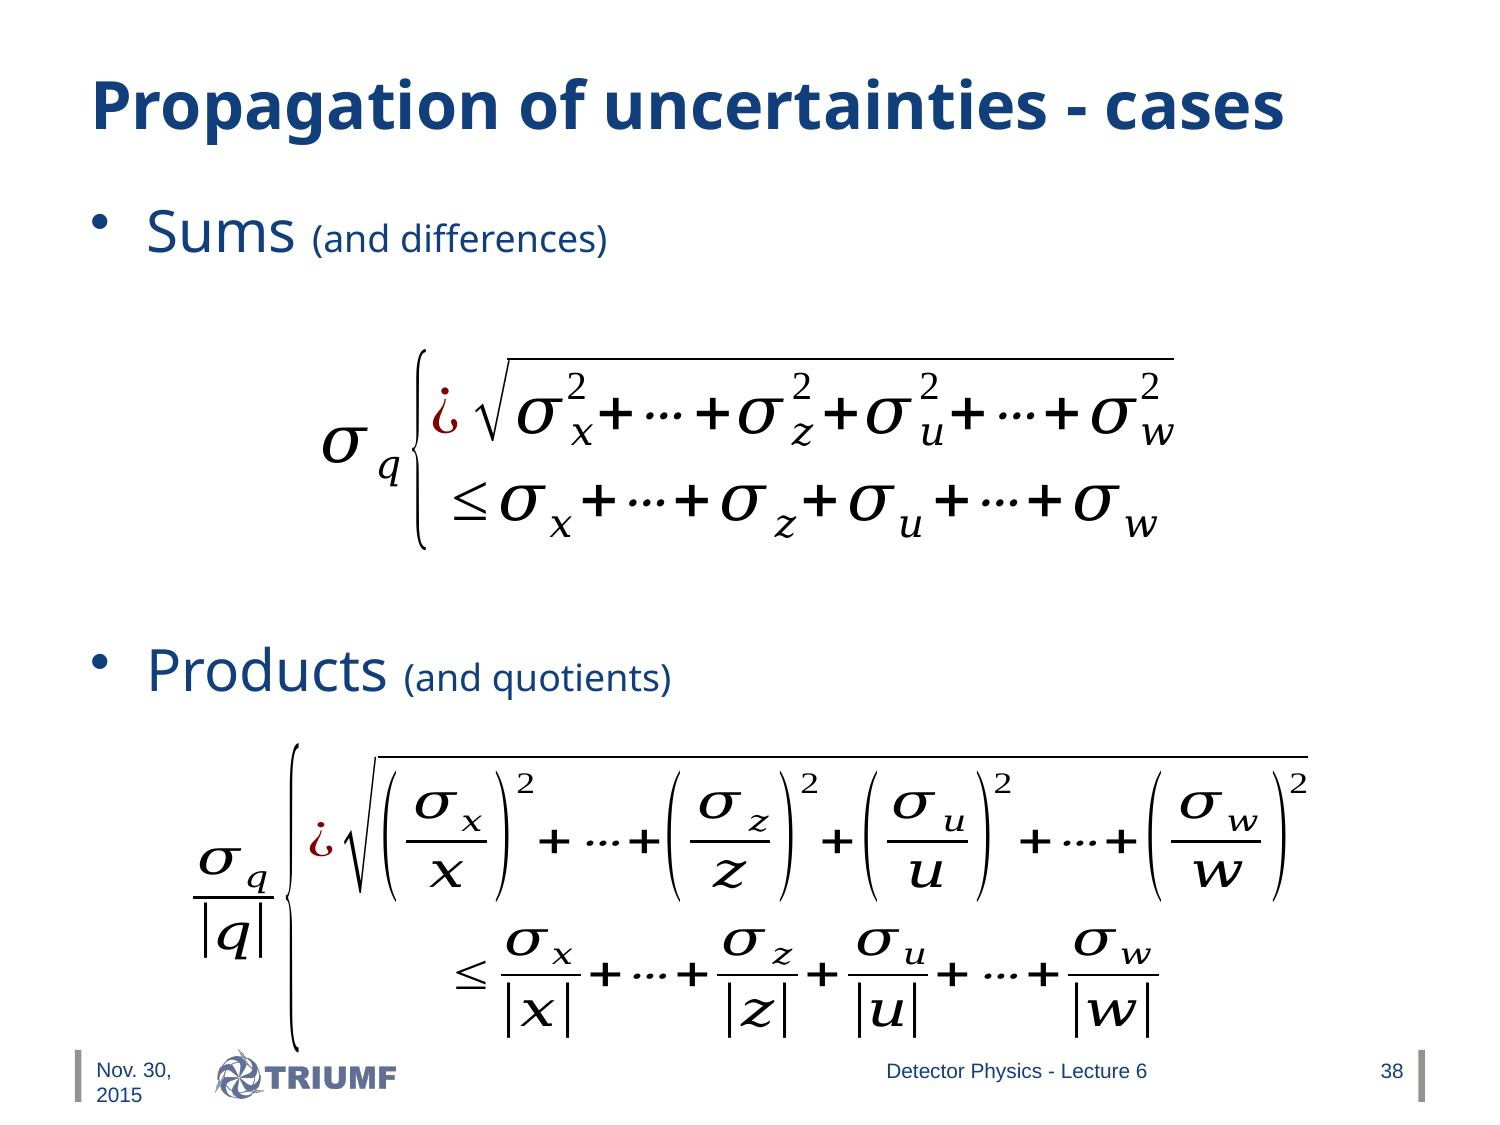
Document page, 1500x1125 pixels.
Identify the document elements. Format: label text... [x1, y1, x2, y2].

footer Detector Physics - Lecture 6 [394, 1049, 1163, 1125]
slide_number 38 [1182, 1049, 1419, 1125]
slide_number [81, 1048, 213, 1125]
title Propagation of uncertainties - cases [74, 61, 1426, 162]
